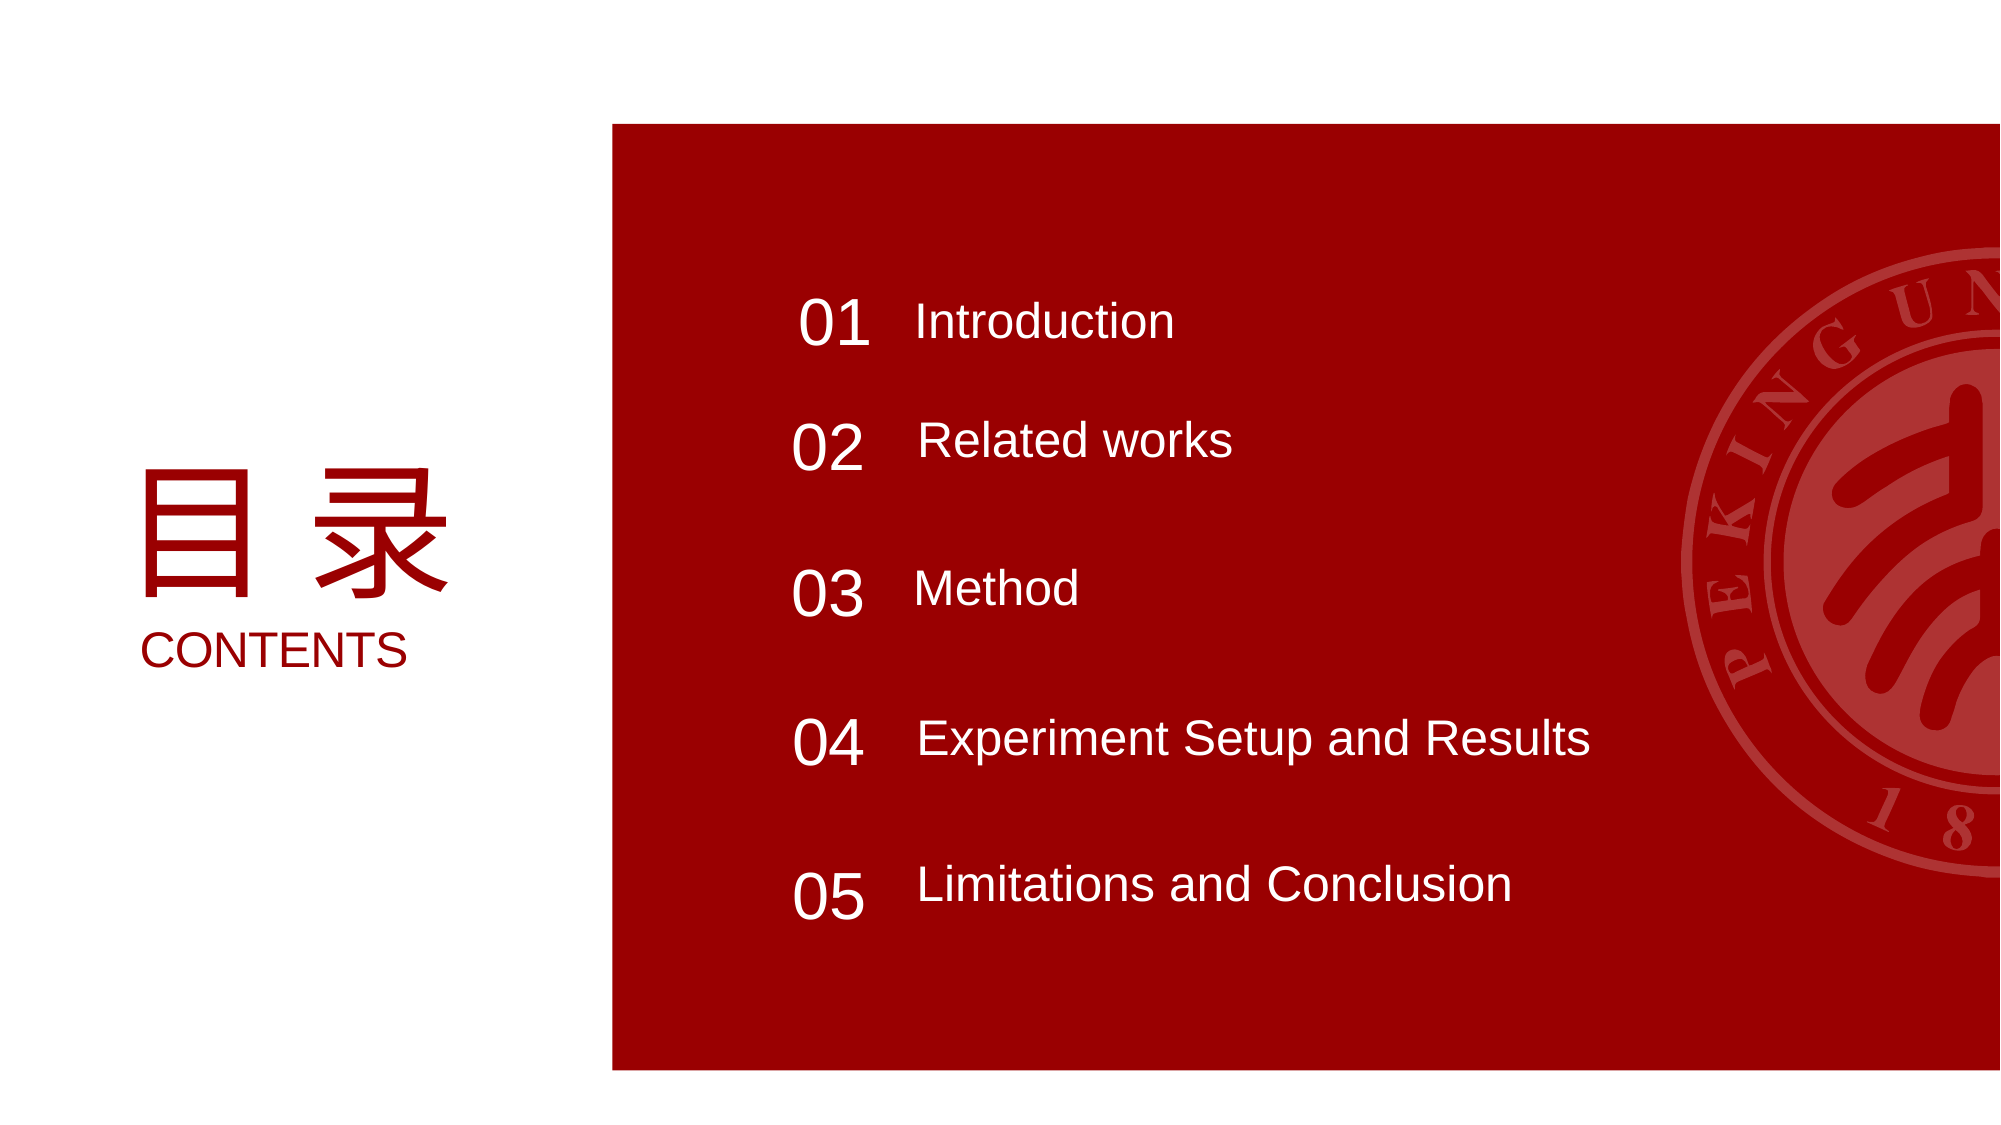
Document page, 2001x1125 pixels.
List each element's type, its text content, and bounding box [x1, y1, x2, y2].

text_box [106, 428, 637, 687]
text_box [1680, 246, 2000, 879]
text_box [775, 395, 1680, 523]
text_box Limitations and Conclusion [901, 844, 1910, 920]
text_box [776, 541, 1987, 669]
text_box [611, 123, 2000, 1071]
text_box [782, 271, 1615, 400]
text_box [776, 691, 1987, 818]
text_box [775, 722, 1199, 850]
text_box 05 [777, 850, 938, 940]
